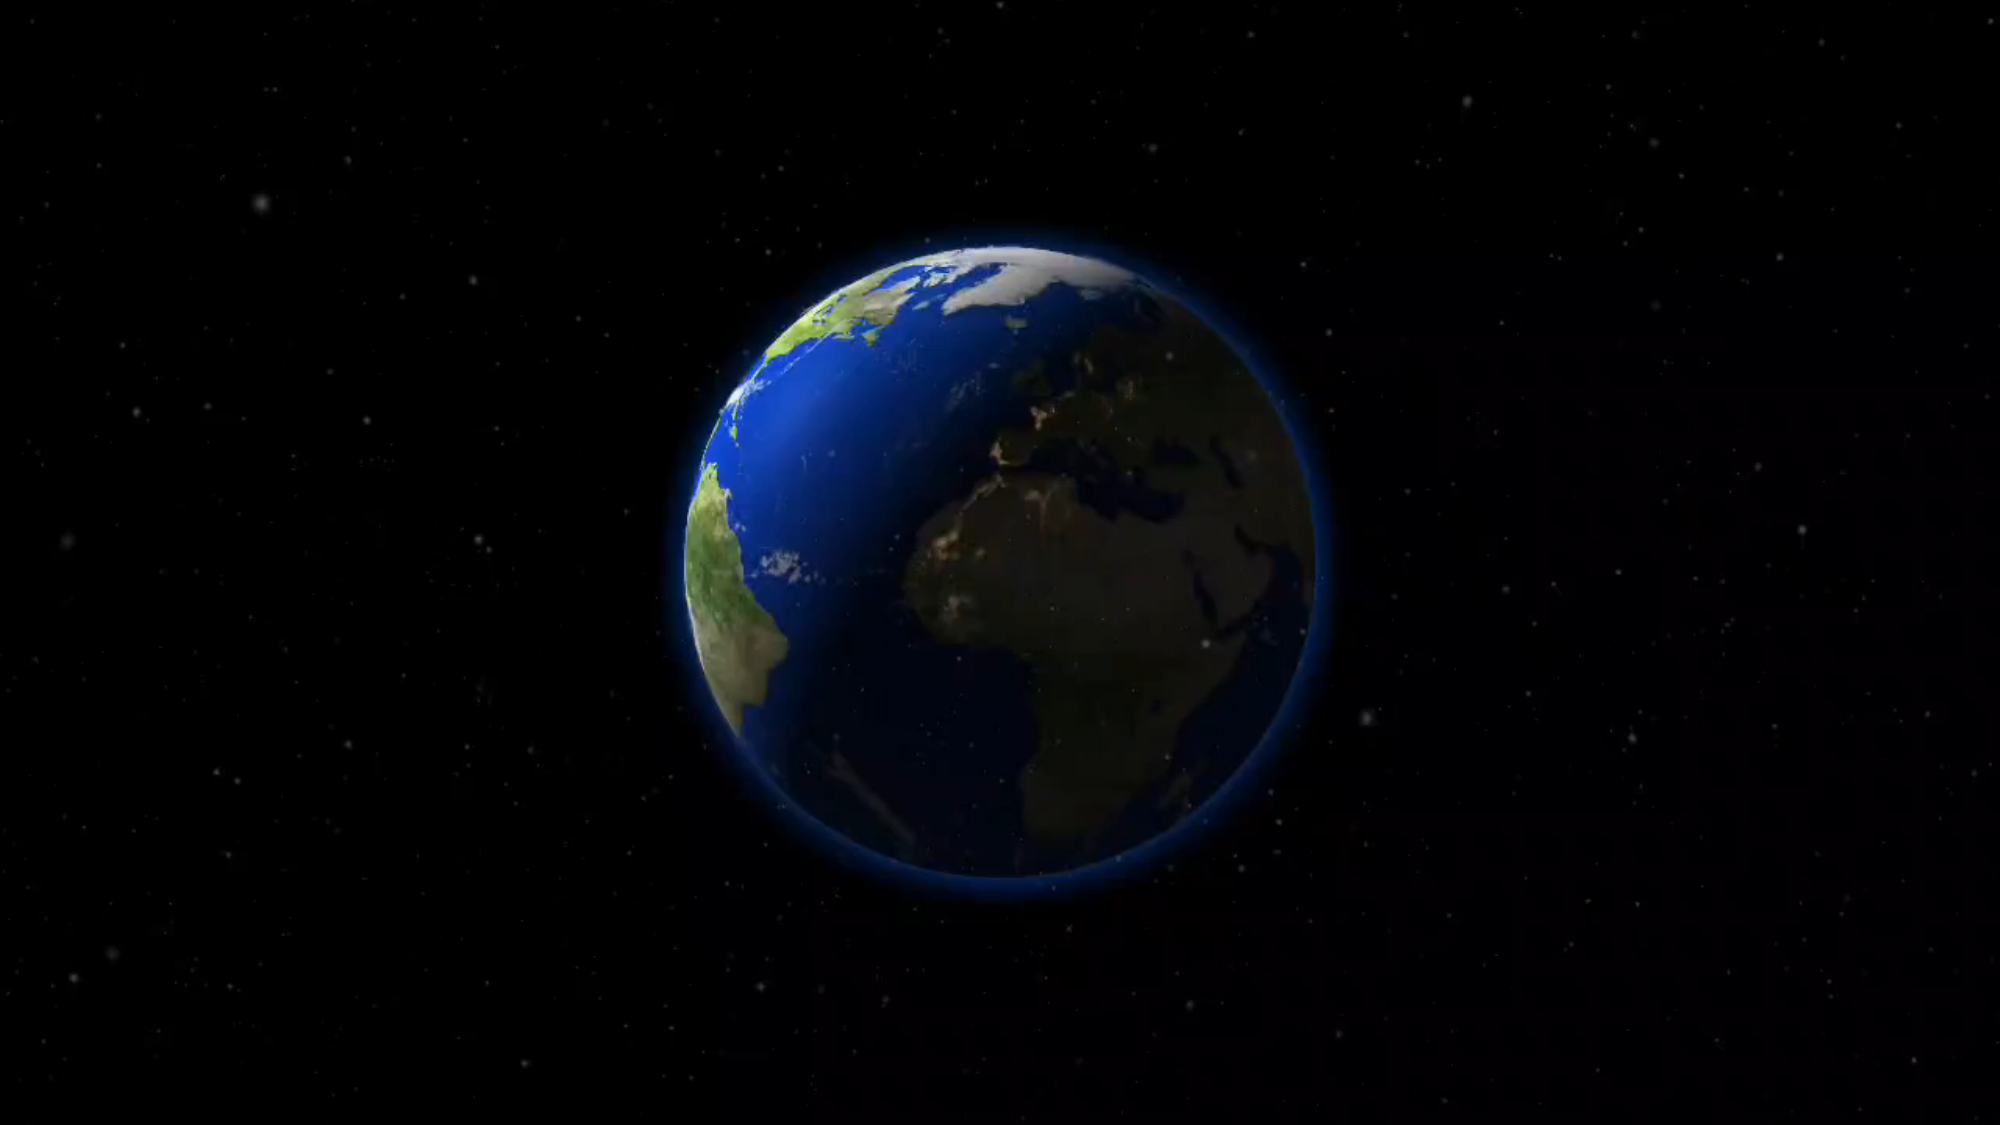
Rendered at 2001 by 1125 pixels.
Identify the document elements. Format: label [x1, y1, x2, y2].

text_box [0, 0, 2000, 1125]
